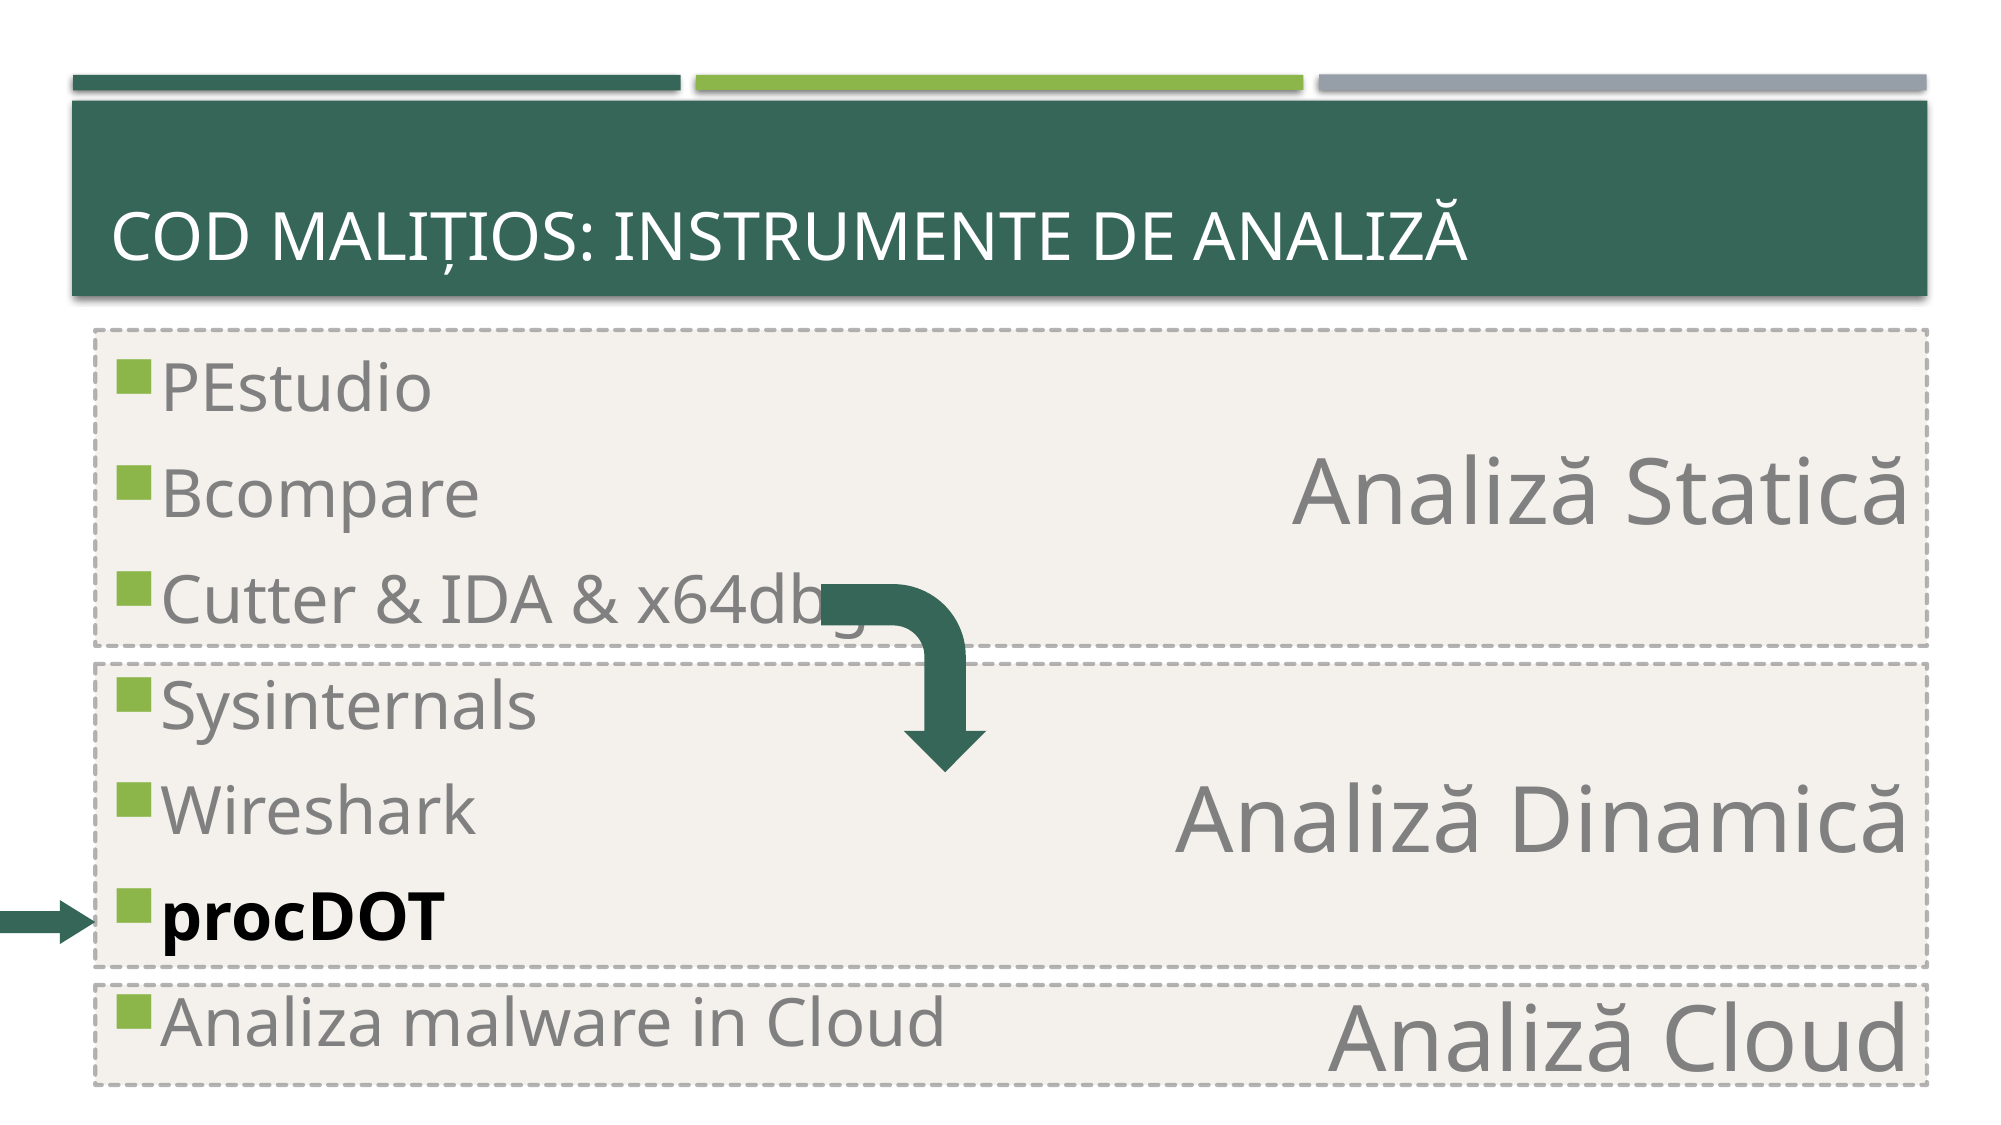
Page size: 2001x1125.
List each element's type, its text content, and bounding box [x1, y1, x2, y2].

text_box Analiză Statică [93, 328, 1929, 648]
text_box [819, 582, 989, 774]
text_box [0, 898, 98, 946]
title cod malițios: Instrumente de analiză [95, 115, 1905, 282]
text_box Analiză Cloud [93, 983, 1929, 1087]
text_box Analiză Dinamică [1179, 662, 1929, 969]
list PEstudio Bcompare Cutter & IDA & x64dbg Sysinternals Wireshark procDOT Analiza malware in Cloud [95, 378, 1179, 1027]
